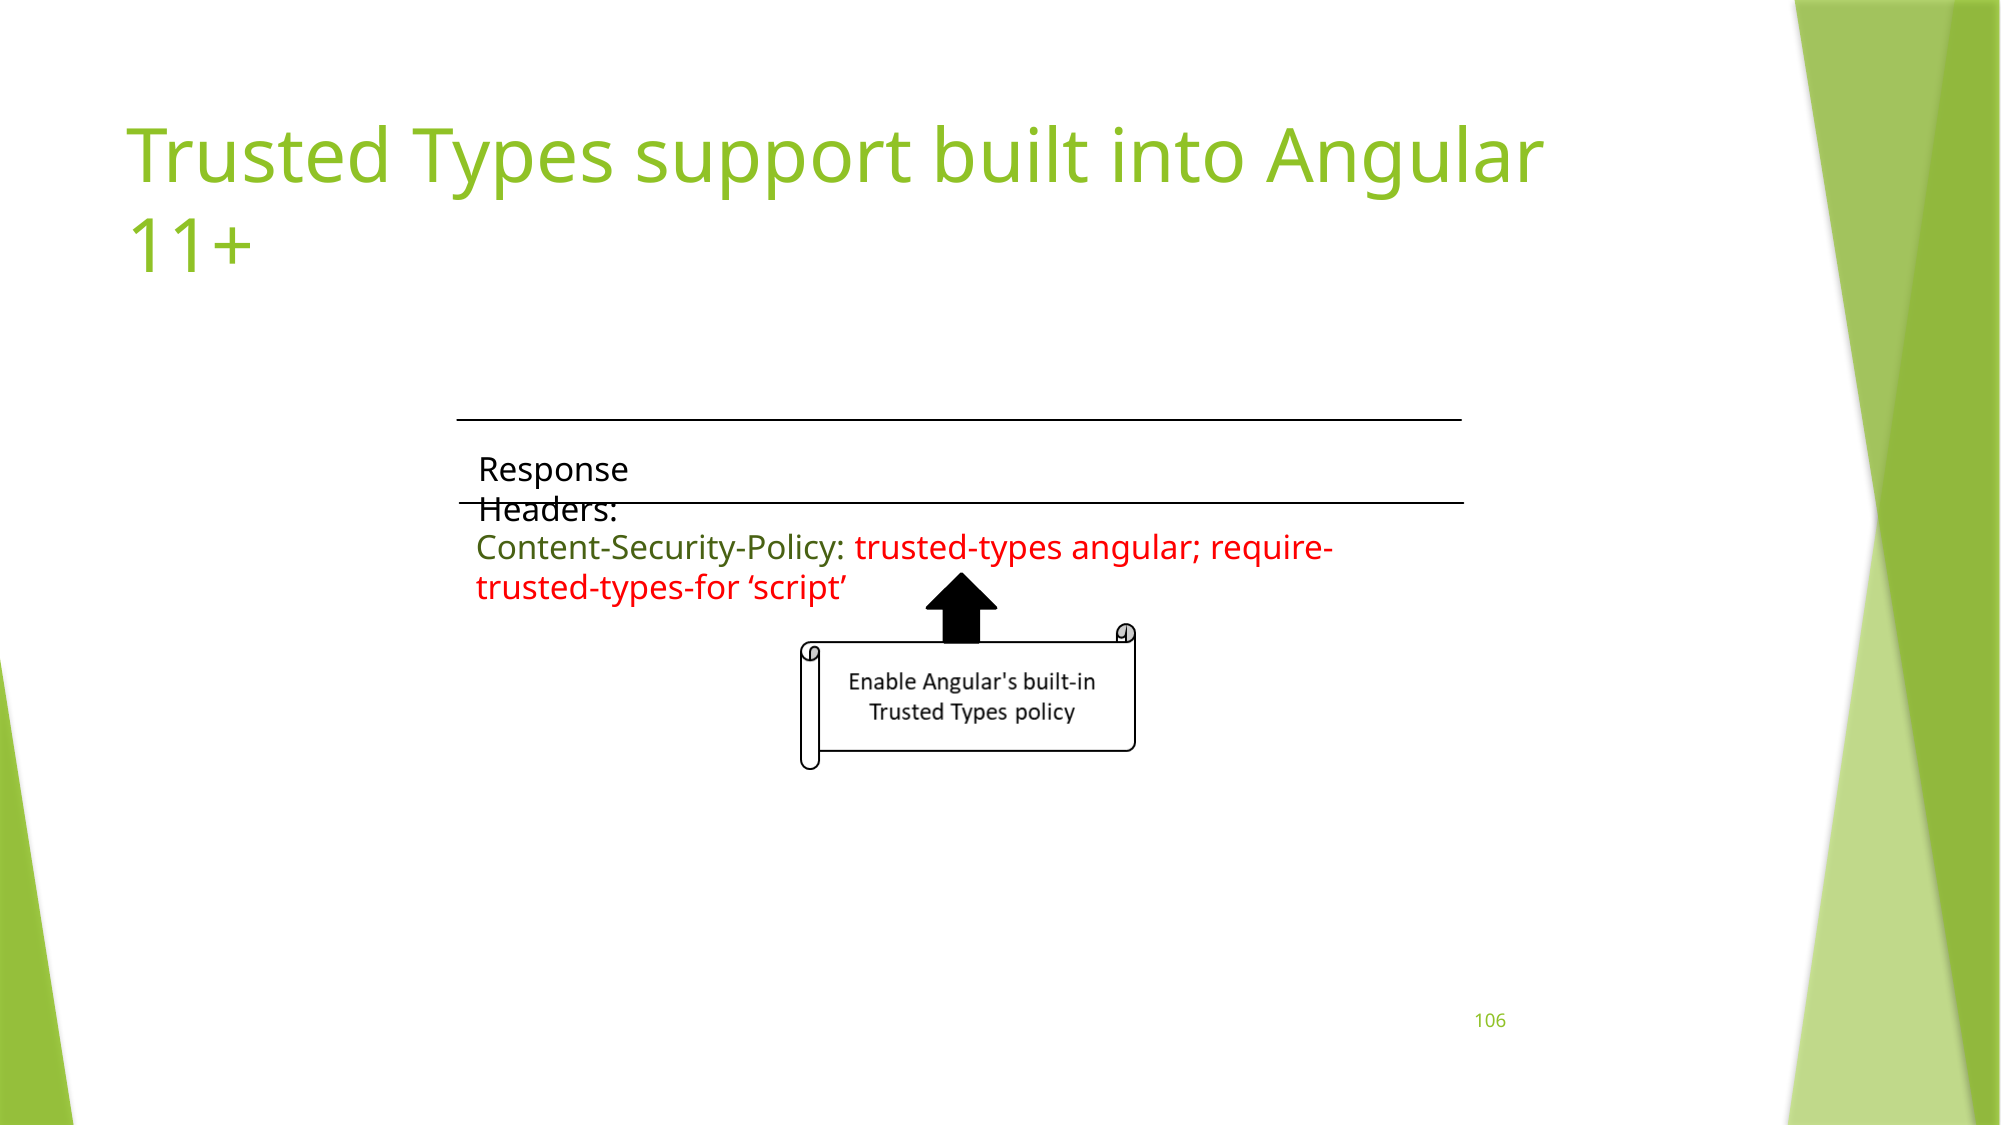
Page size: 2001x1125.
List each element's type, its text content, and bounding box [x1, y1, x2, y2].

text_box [799, 573, 1136, 770]
slide_number 106 [1409, 991, 1522, 1051]
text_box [456, 419, 1466, 616]
text_box Trusted Types support built into Angular 11+ [111, 99, 1650, 317]
